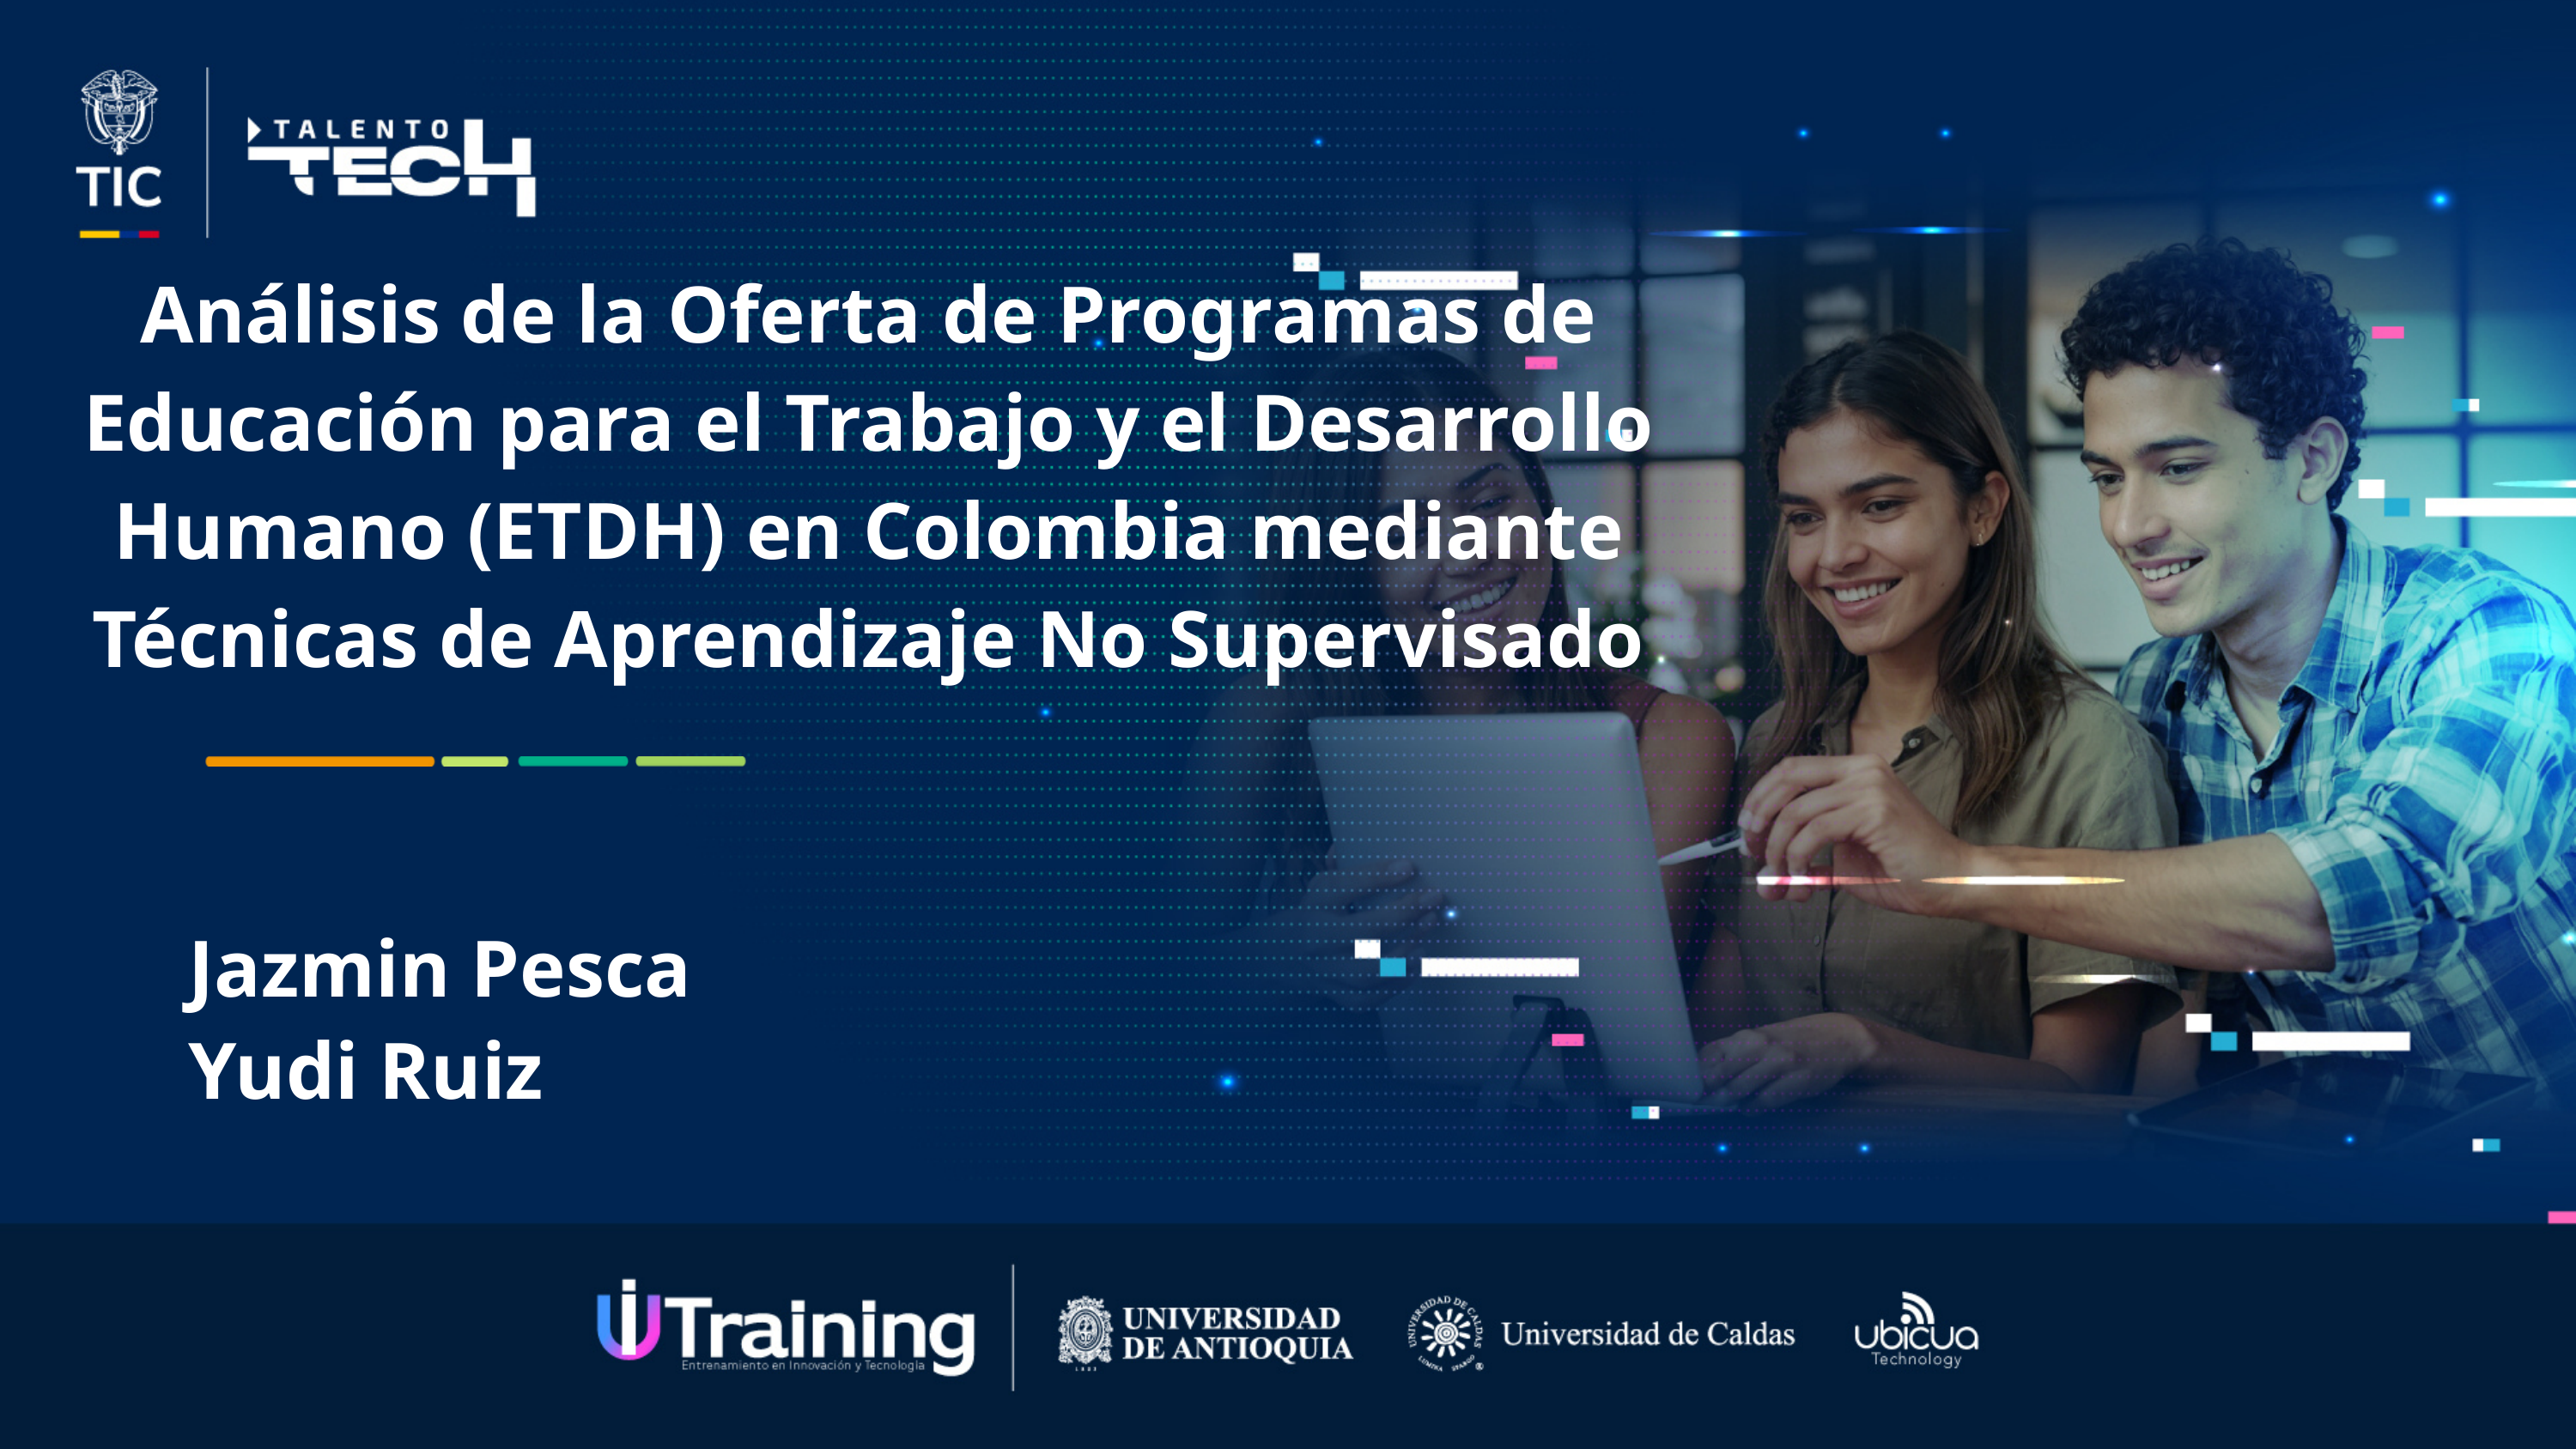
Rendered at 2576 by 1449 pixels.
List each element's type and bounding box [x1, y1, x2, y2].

text_box [71, 268, 1667, 710]
text_box [188, 925, 1231, 1143]
text_box [0, 0, 2576, 1449]
text_box [188, 756, 763, 767]
